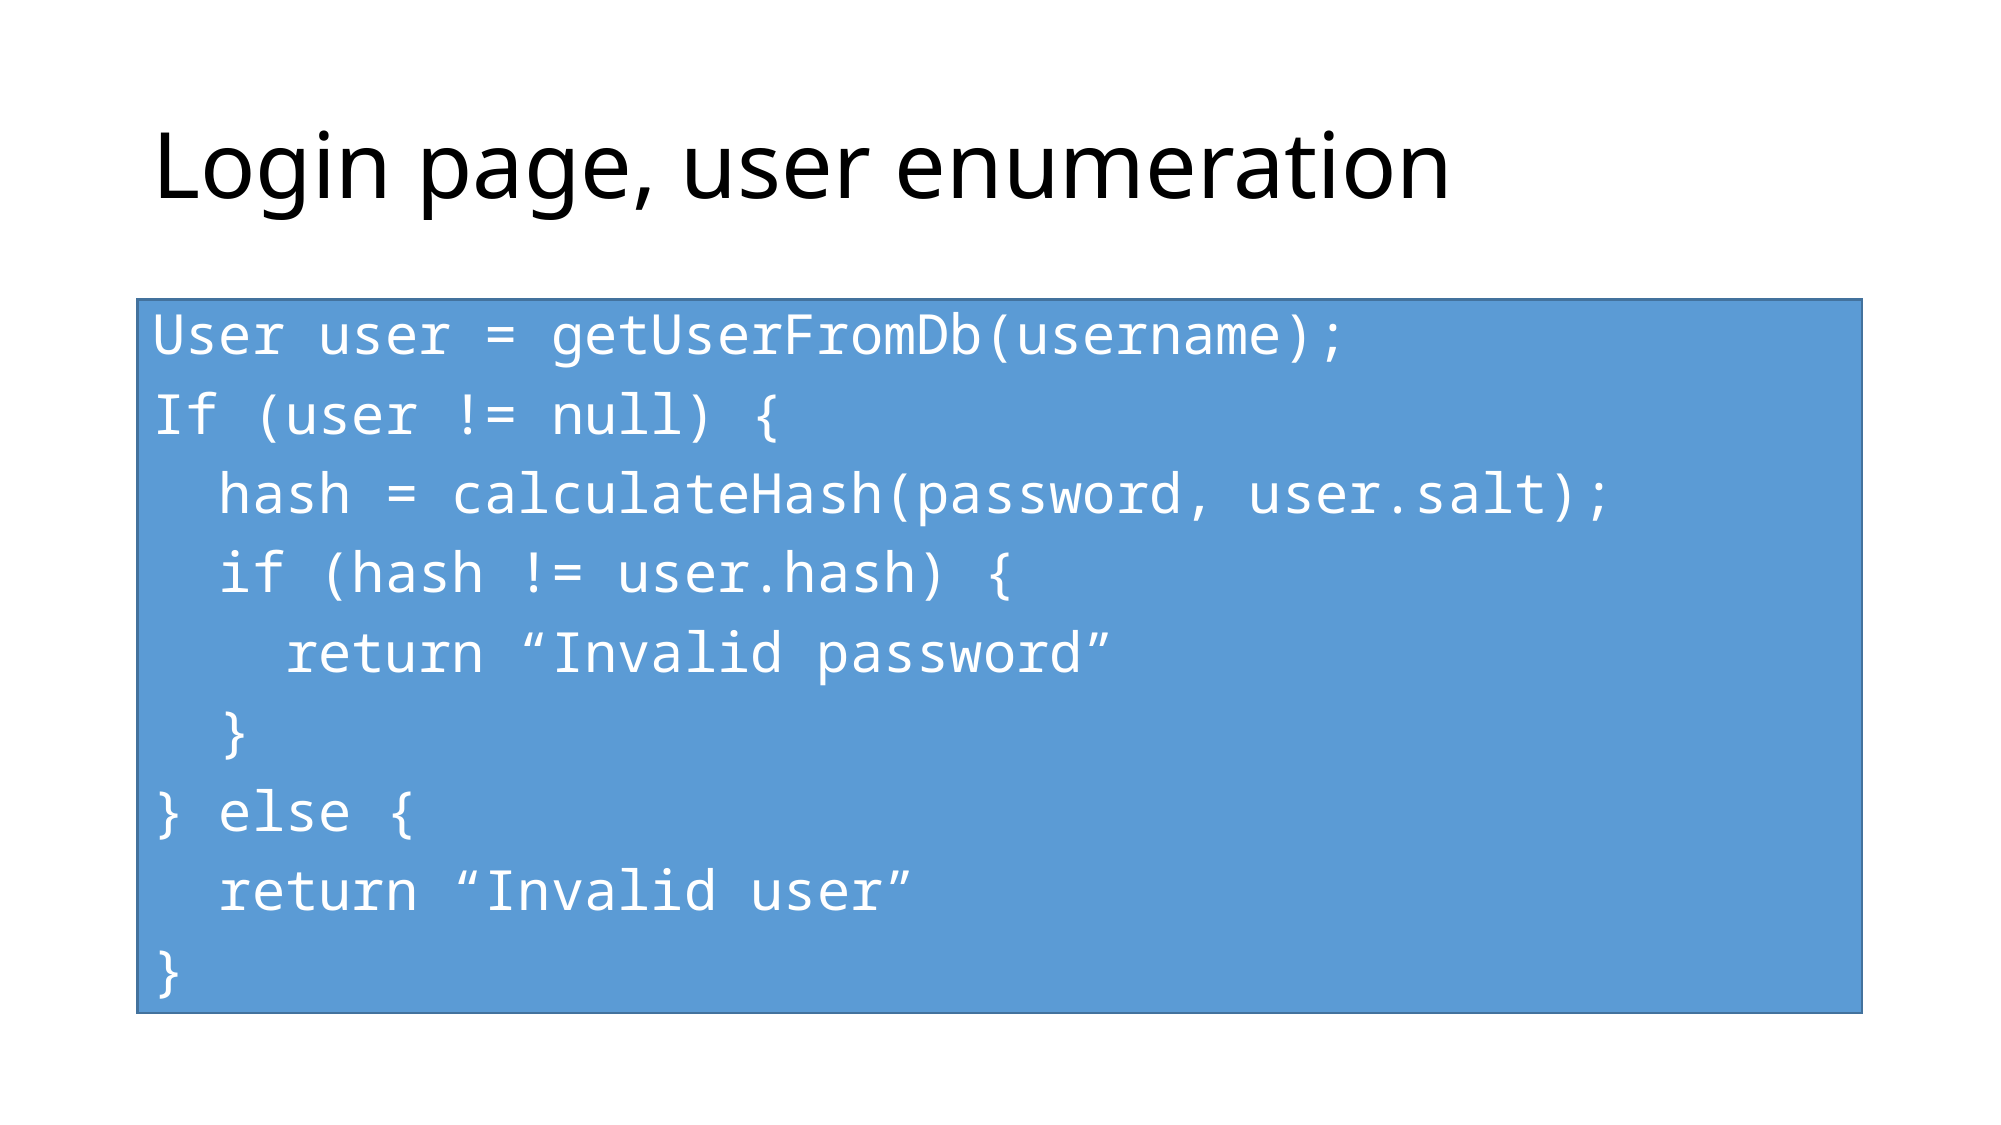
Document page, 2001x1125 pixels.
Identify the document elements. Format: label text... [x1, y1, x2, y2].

list User user = getUserFromDb(username); If (user != null) { hash = calculateHash(password, user.salt); if (hash != user.hash) { return “Invalid password” } } else { return “Invalid user” } [136, 298, 1863, 1014]
title Login page, user enumeration [137, 59, 1863, 278]
